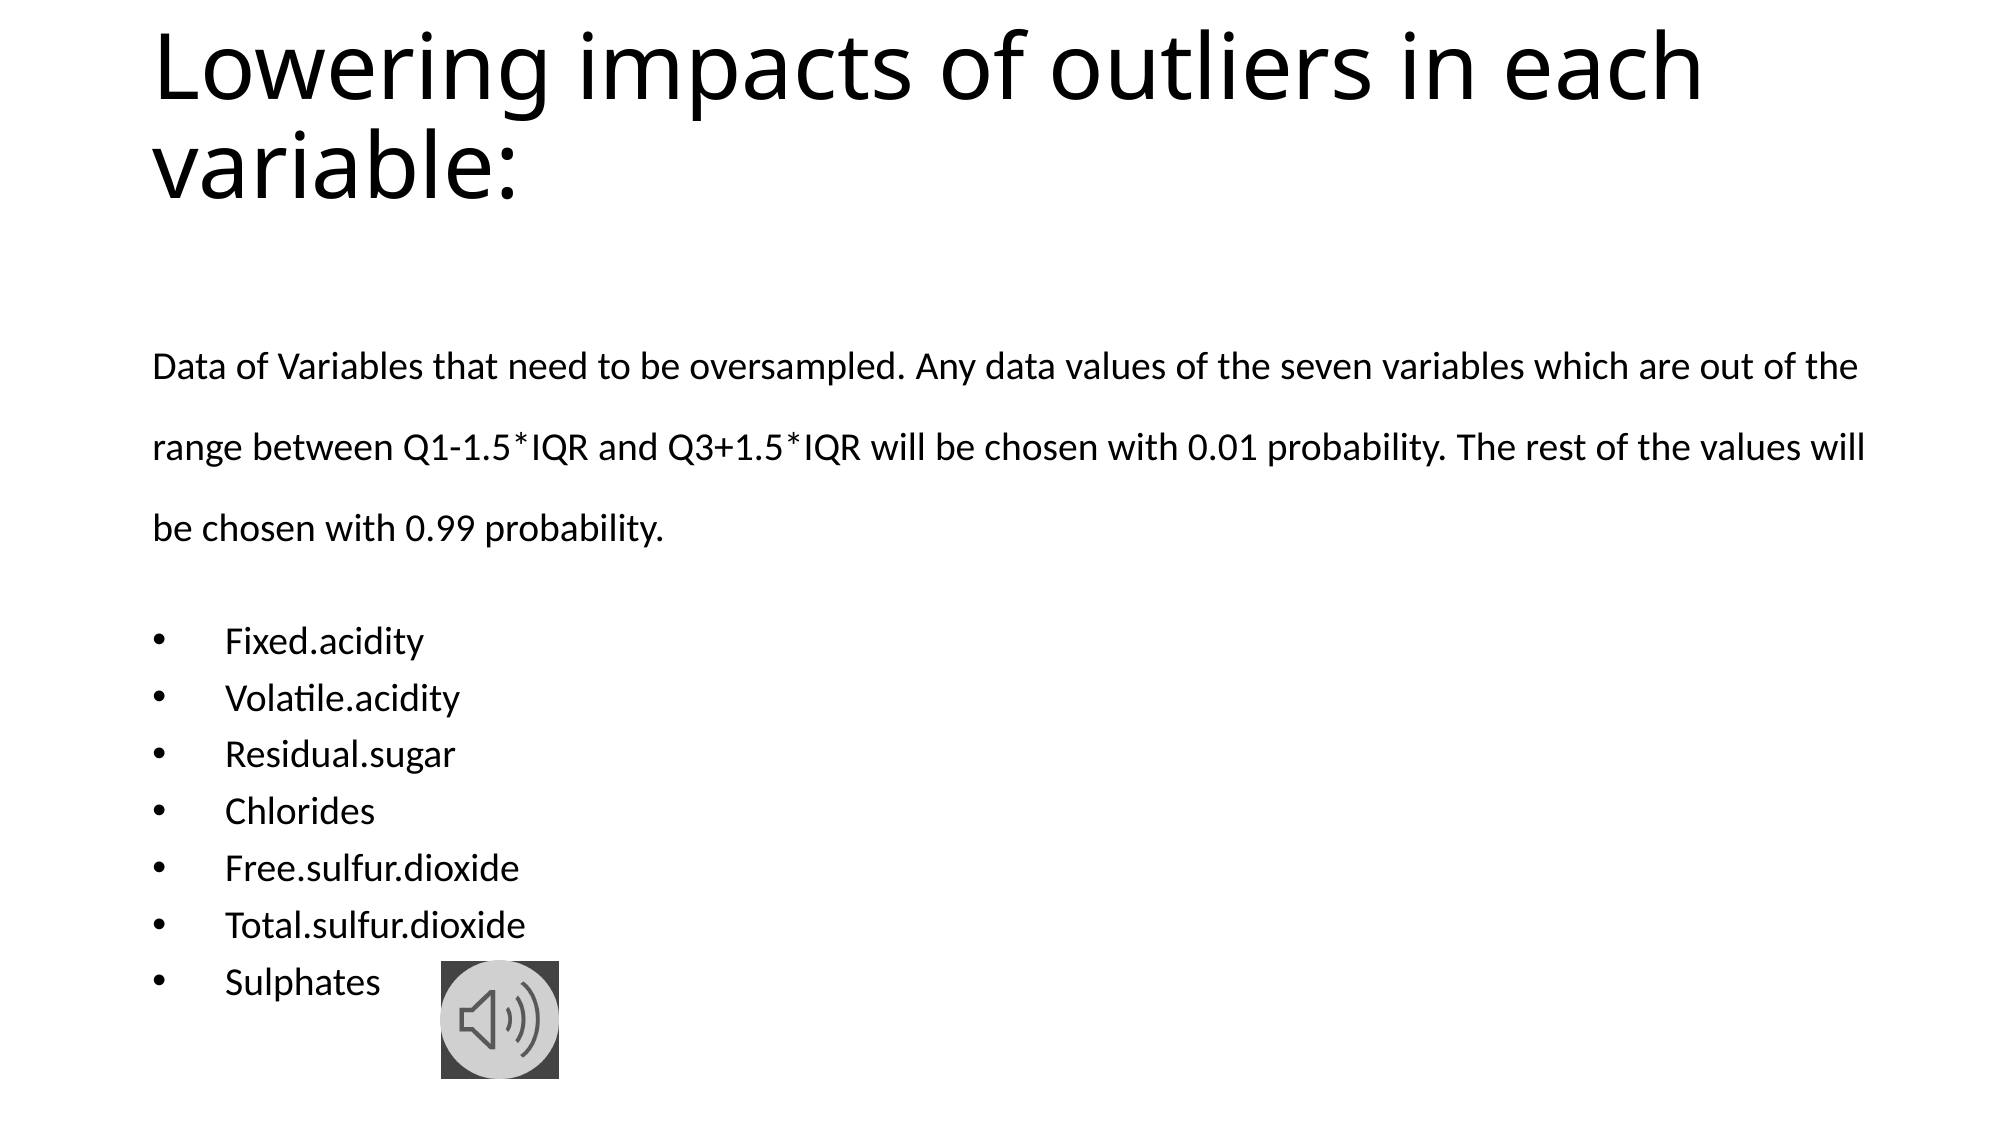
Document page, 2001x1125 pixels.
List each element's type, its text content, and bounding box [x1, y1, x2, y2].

picture [439, 960, 560, 1080]
list Data of Variables that need to be oversampled. Any data values of the seven variables which are out of the range between Q1-1.5*IQR and Q3+1.5*IQR will be chosen with 0.01 probability. The rest of the values will be chosen with 0.99 probability. Fixed.acidity Volatile.acidity Residual.sugar Chlorides Free.sulfur.dioxide Total.sulfur.dioxide Sulphates [137, 299, 1899, 1014]
title Lowering impacts of outliers in each variable: [137, 59, 1863, 278]
